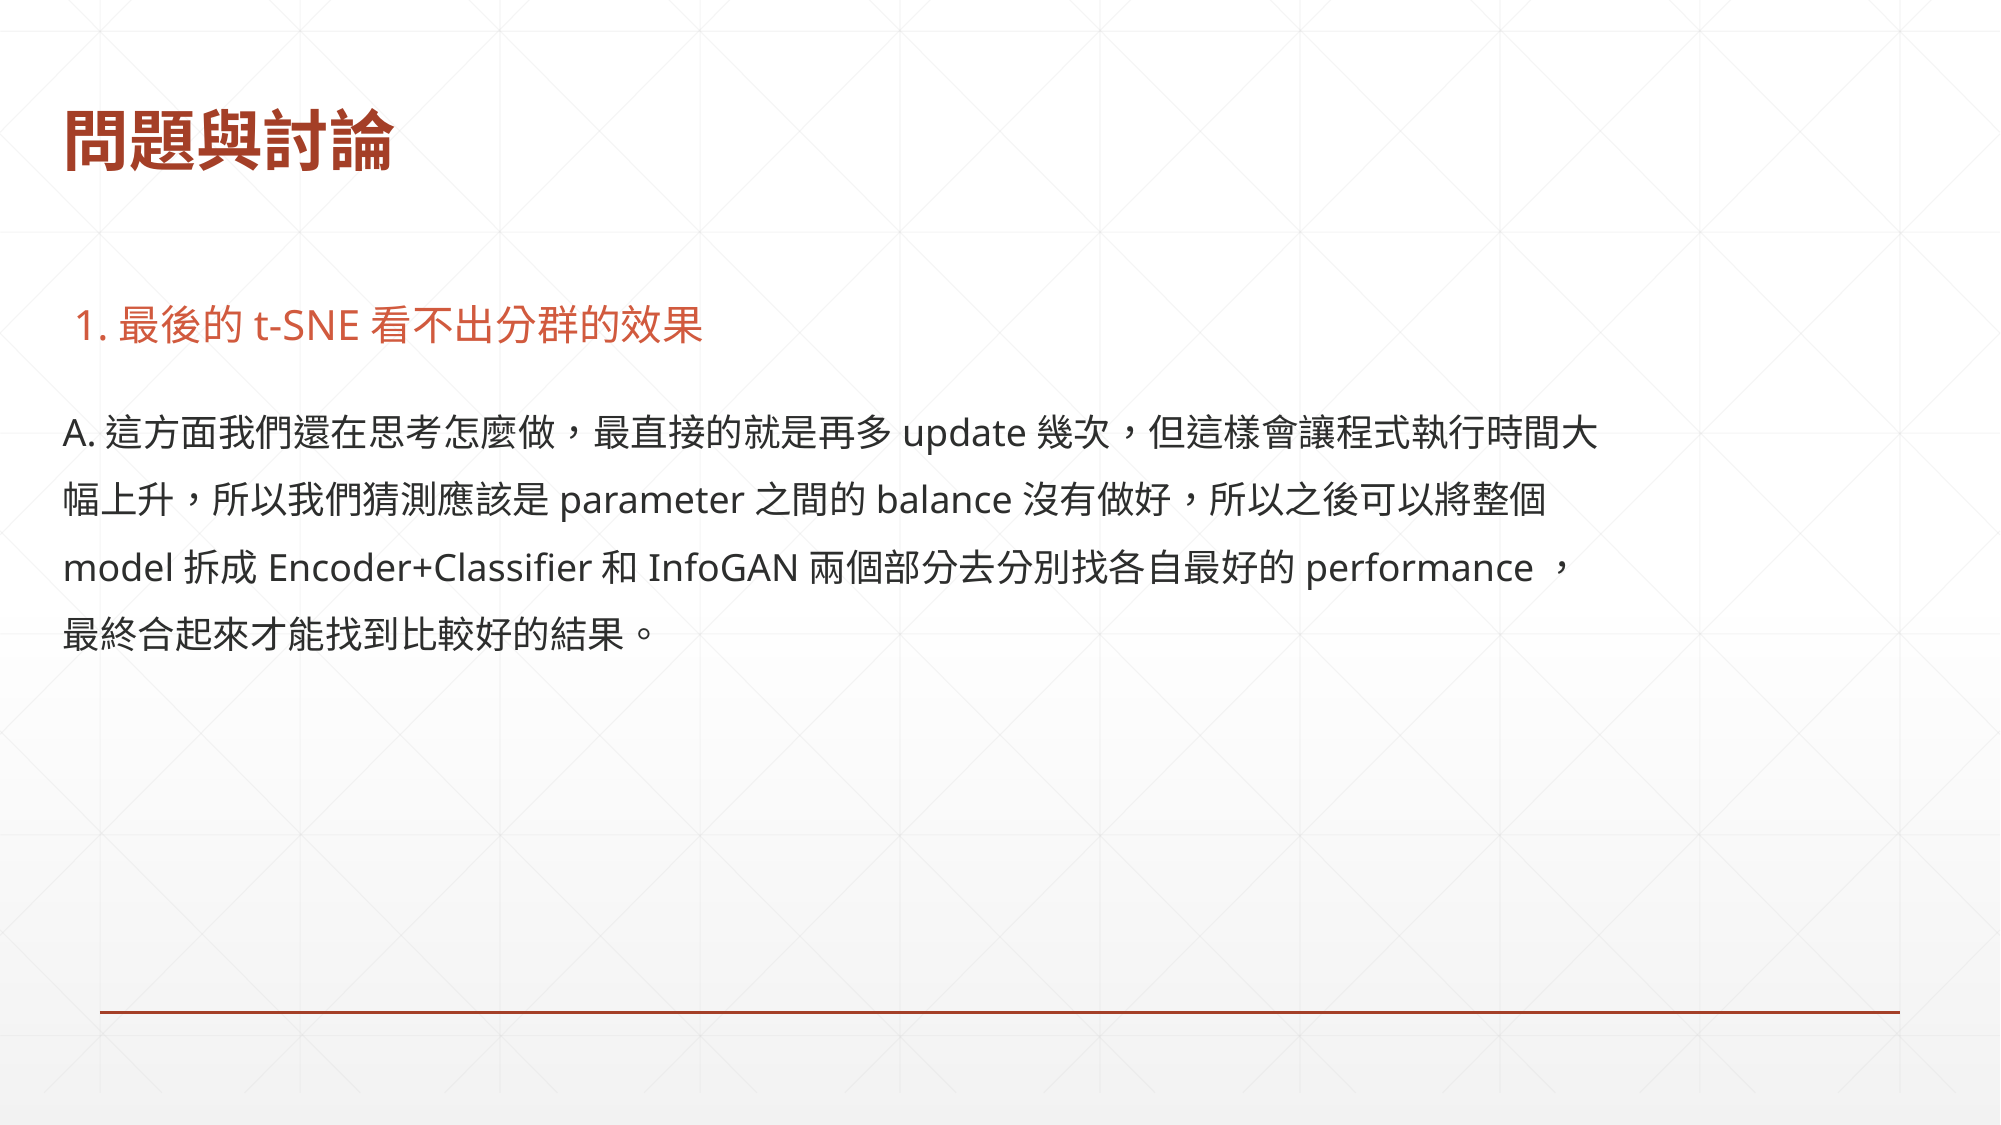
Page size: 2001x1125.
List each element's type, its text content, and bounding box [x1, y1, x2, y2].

list 1.最後的t-SNE看不出分群的效果 A.這方面我們還在思考怎麼做，最直接的就是再多update幾次，但這樣會讓程式執行時間大幅上升，所以我們猜測應該是parameter之間的balance沒有做好，所以之後可以將整個model拆成Encoder+Classifier和InfoGAN兩個部分去分別找各自最好的performance，最終合起來才能找到比較好的結果。 [47, 291, 1623, 1048]
title 問題與討論 [47, 0, 1623, 188]
